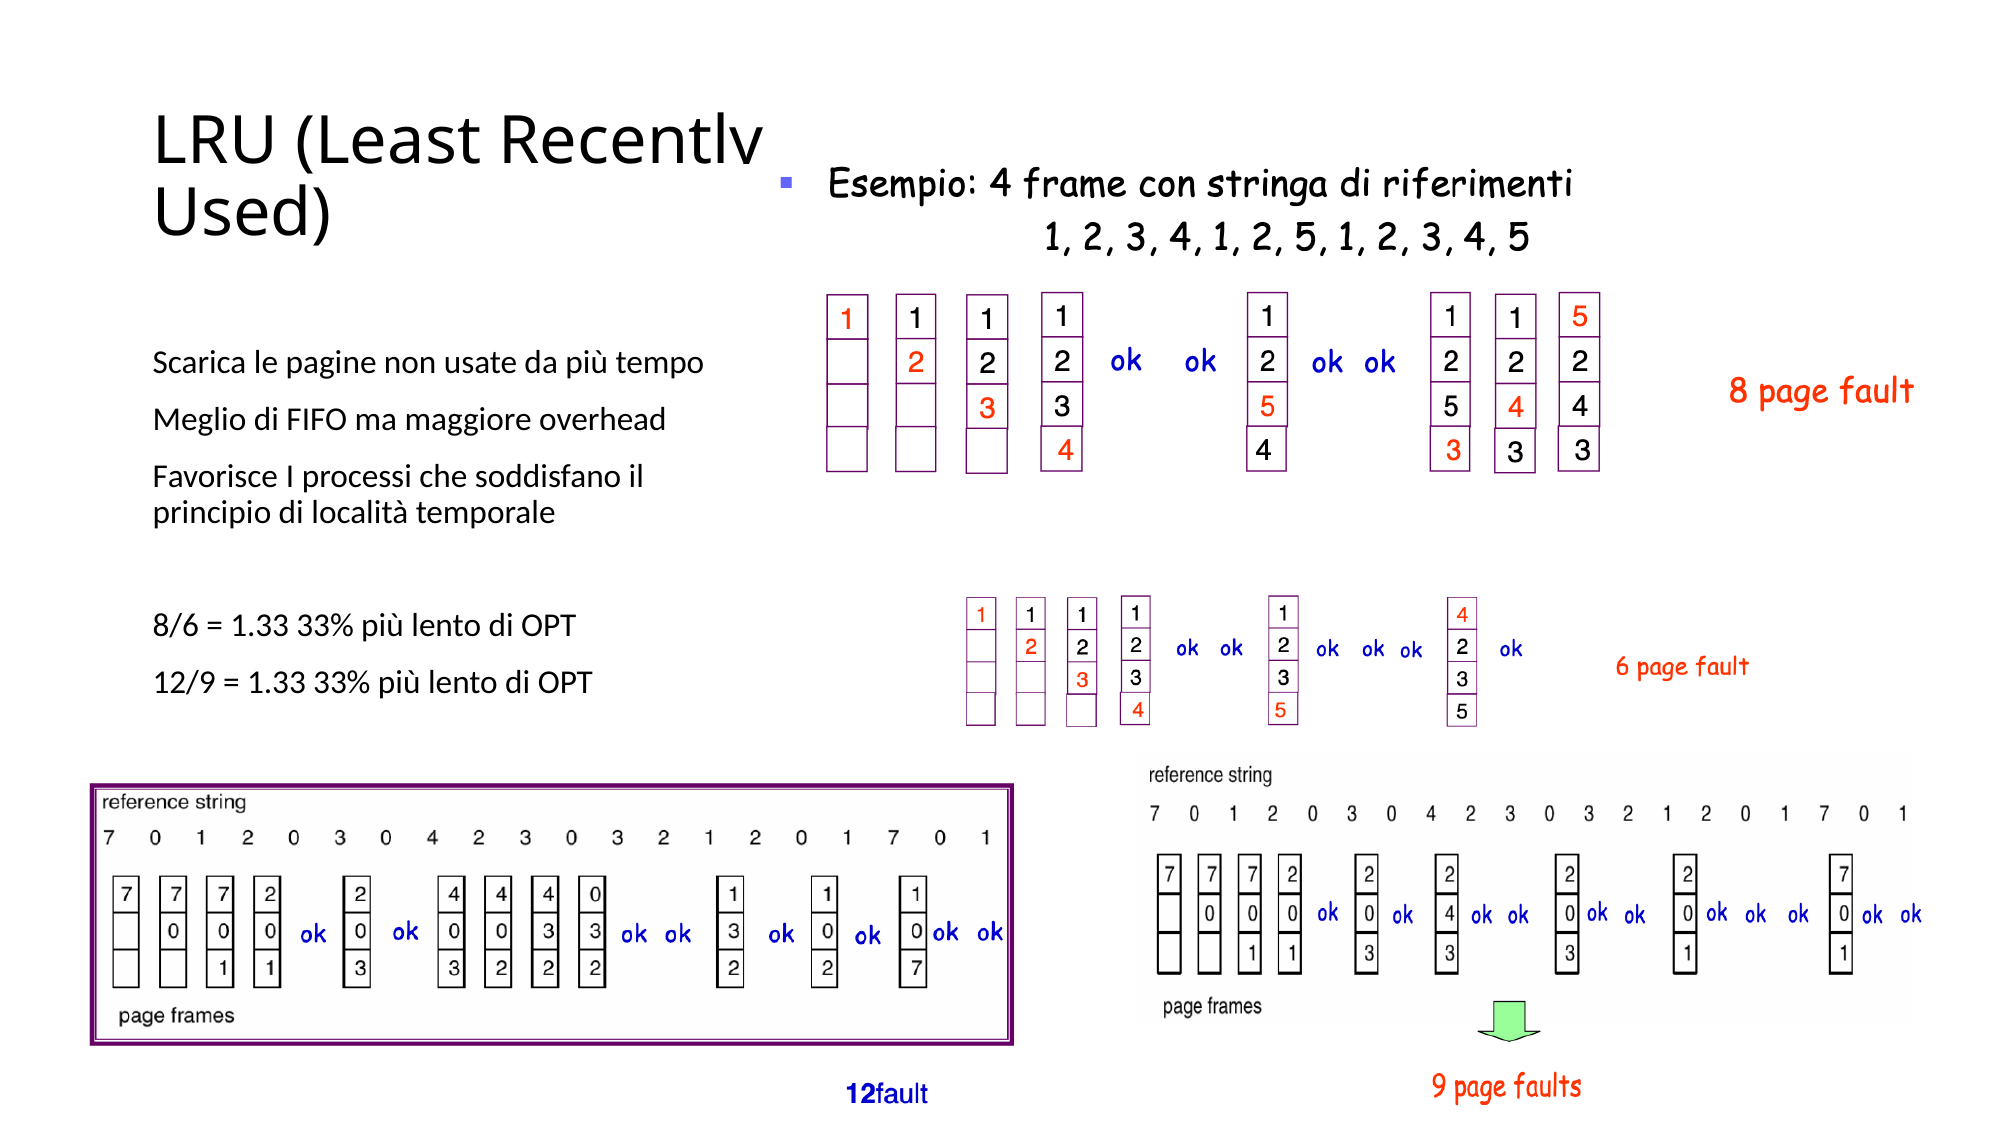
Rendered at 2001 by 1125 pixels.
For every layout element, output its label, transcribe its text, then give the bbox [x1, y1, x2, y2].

picture [724, 164, 2000, 521]
list Scarica le pagine non usate da più tempo Meglio di FIFO ma maggiore overhead Favorisce I processi che soddisfano il principio di località temporale 8/6 = 1.33 33% più lento di OPT 12/9 = 1.33 33% più lento di OPT [137, 337, 783, 759]
title LRU (Least Recently Used) [137, 75, 783, 337]
picture [41, 561, 1945, 1116]
